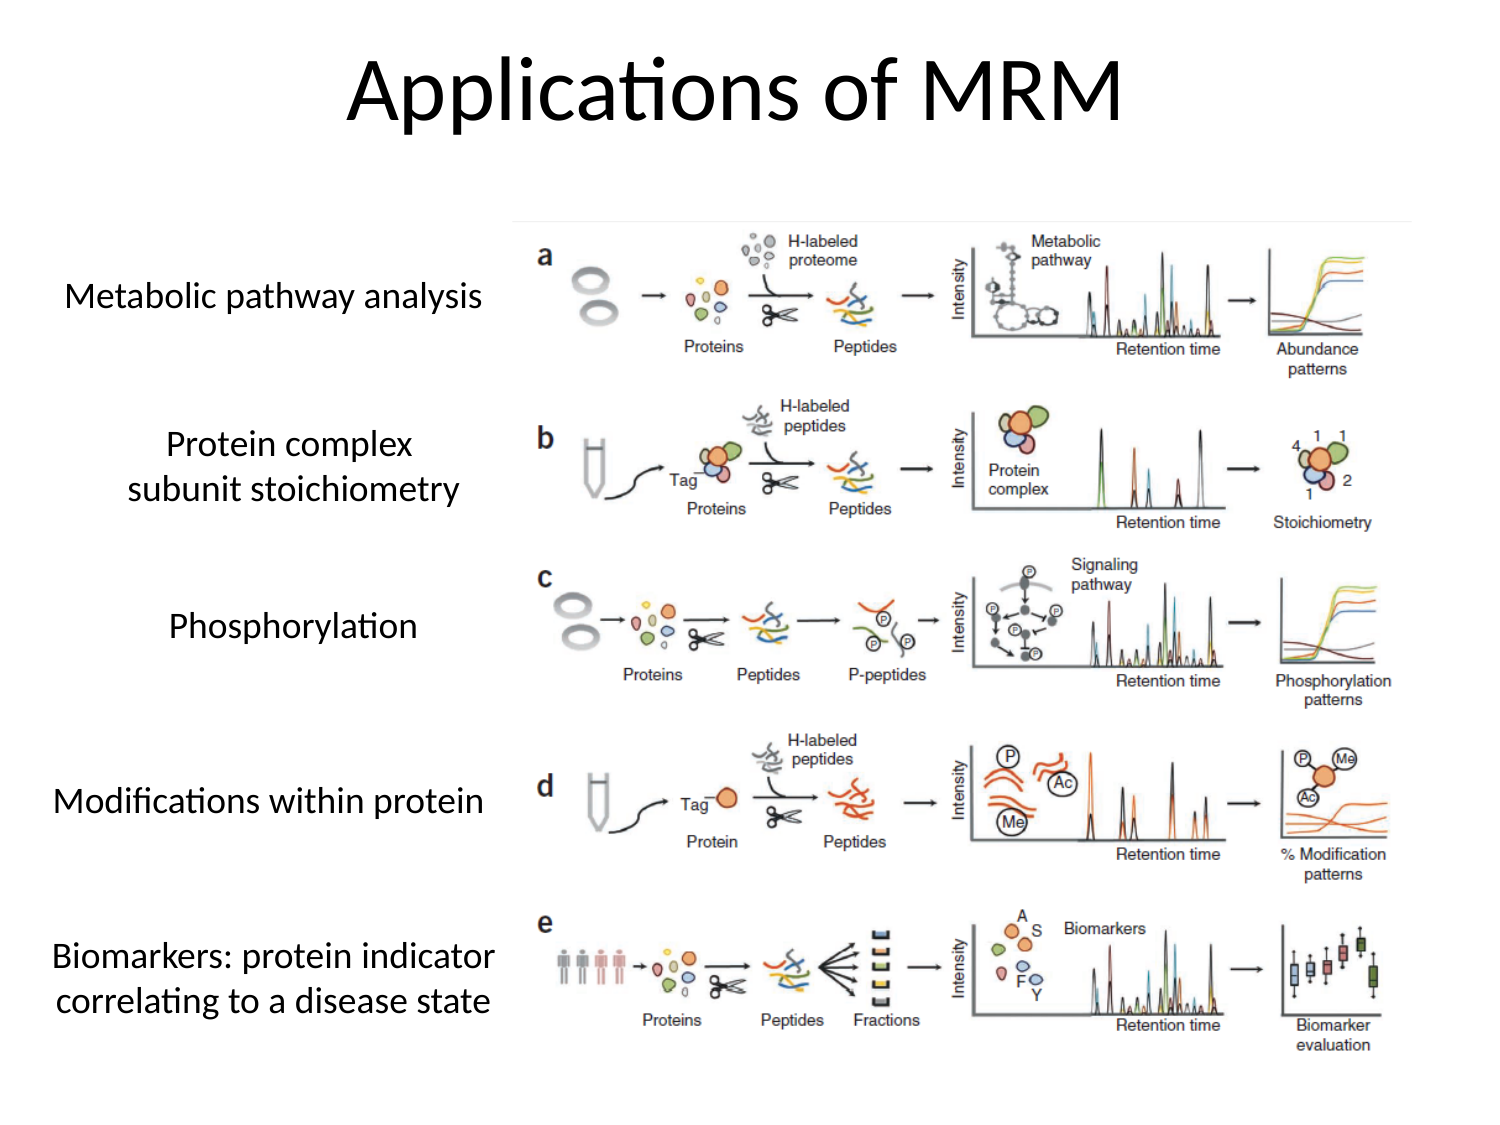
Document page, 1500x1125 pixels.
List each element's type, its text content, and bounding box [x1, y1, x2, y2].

text_box Protein complex subunit stoichiometry [112, 411, 476, 516]
text_box Metabolic pathway analysis [29, 263, 507, 324]
text_box Phosphorylation [50, 593, 507, 653]
picture [512, 221, 1412, 1068]
text_box Modifications within protein [24, 768, 507, 829]
text_box Biomarkers: protein indicator correlating to a disease state [30, 923, 509, 1074]
title Applications of MRM [61, 0, 1412, 178]
